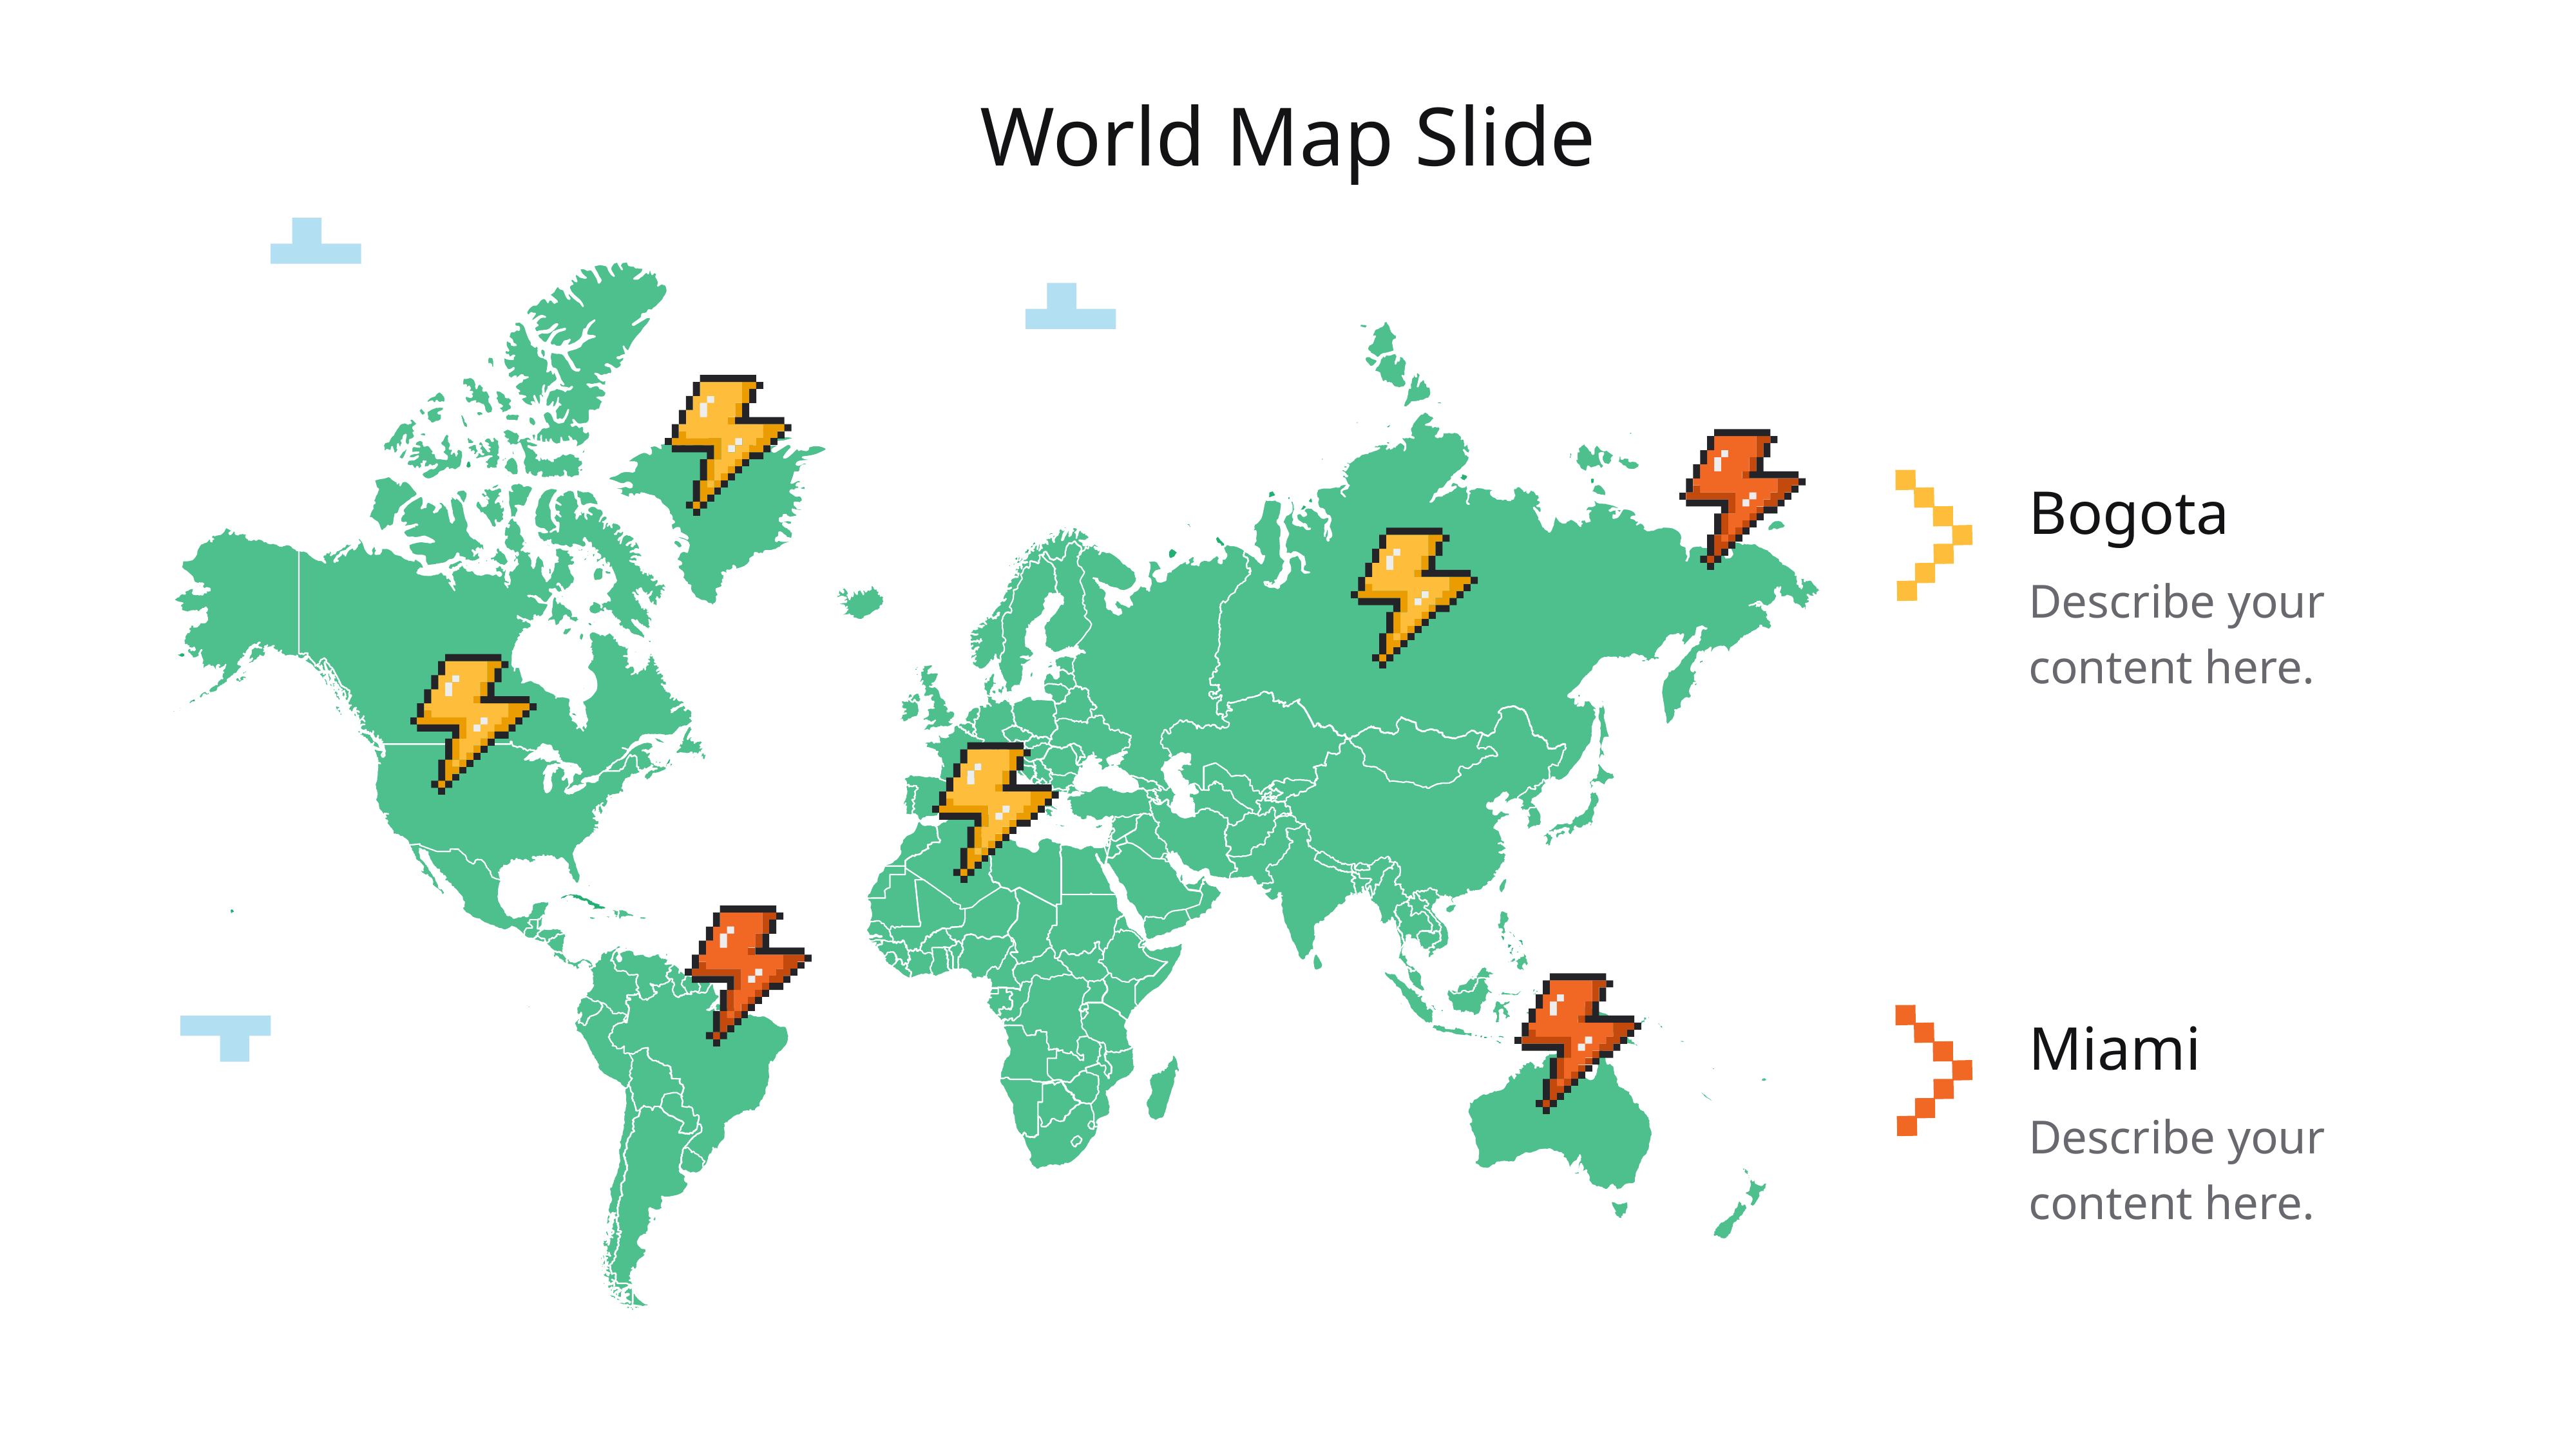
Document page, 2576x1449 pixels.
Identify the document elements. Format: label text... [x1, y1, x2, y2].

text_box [1514, 973, 1641, 1114]
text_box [685, 905, 812, 1046]
text_box World Map Slide [160, 80, 2416, 187]
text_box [169, 261, 1822, 1314]
text_box Describe your content here. [2019, 556, 2416, 698]
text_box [664, 375, 792, 516]
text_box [1679, 429, 1806, 570]
text_box Miami [2019, 1005, 2416, 1086]
text_box Describe your content here. [2019, 1092, 2416, 1233]
text_box [1895, 1005, 1973, 1137]
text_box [931, 742, 1059, 884]
text_box [271, 218, 361, 261]
text_box Bogota [2019, 470, 2416, 551]
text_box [1351, 527, 1478, 668]
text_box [410, 654, 537, 795]
text_box [1895, 469, 1973, 601]
